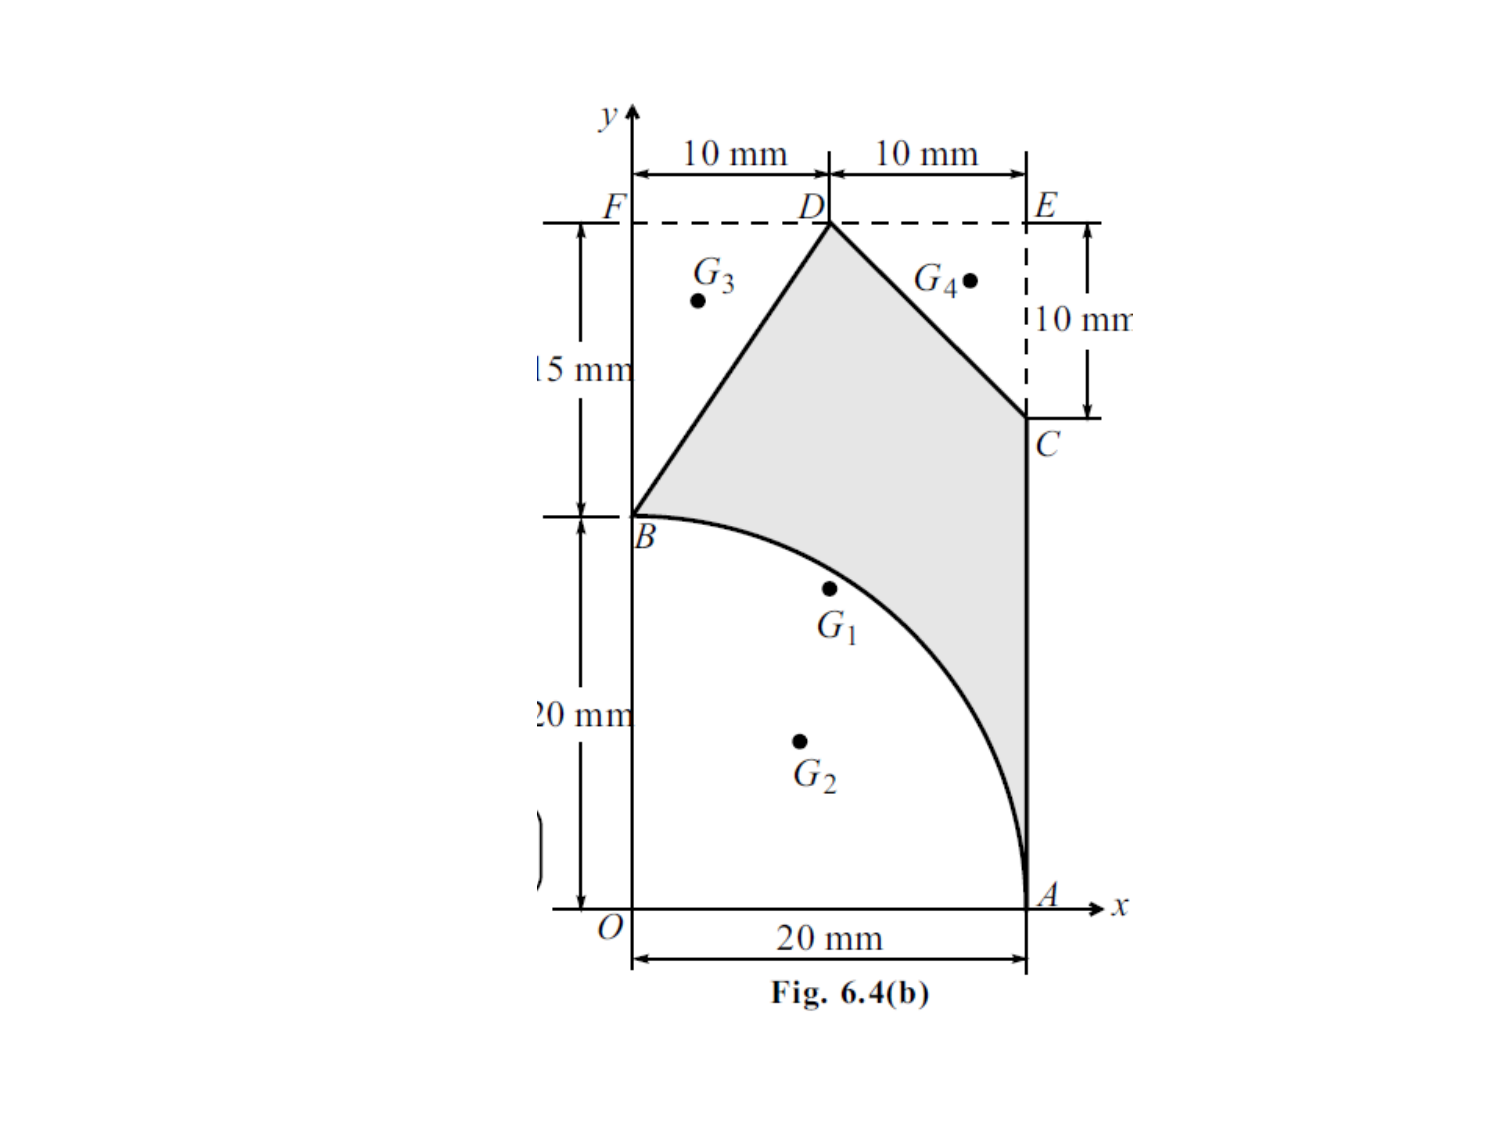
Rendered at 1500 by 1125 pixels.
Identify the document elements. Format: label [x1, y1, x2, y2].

picture [537, 102, 1133, 1023]
